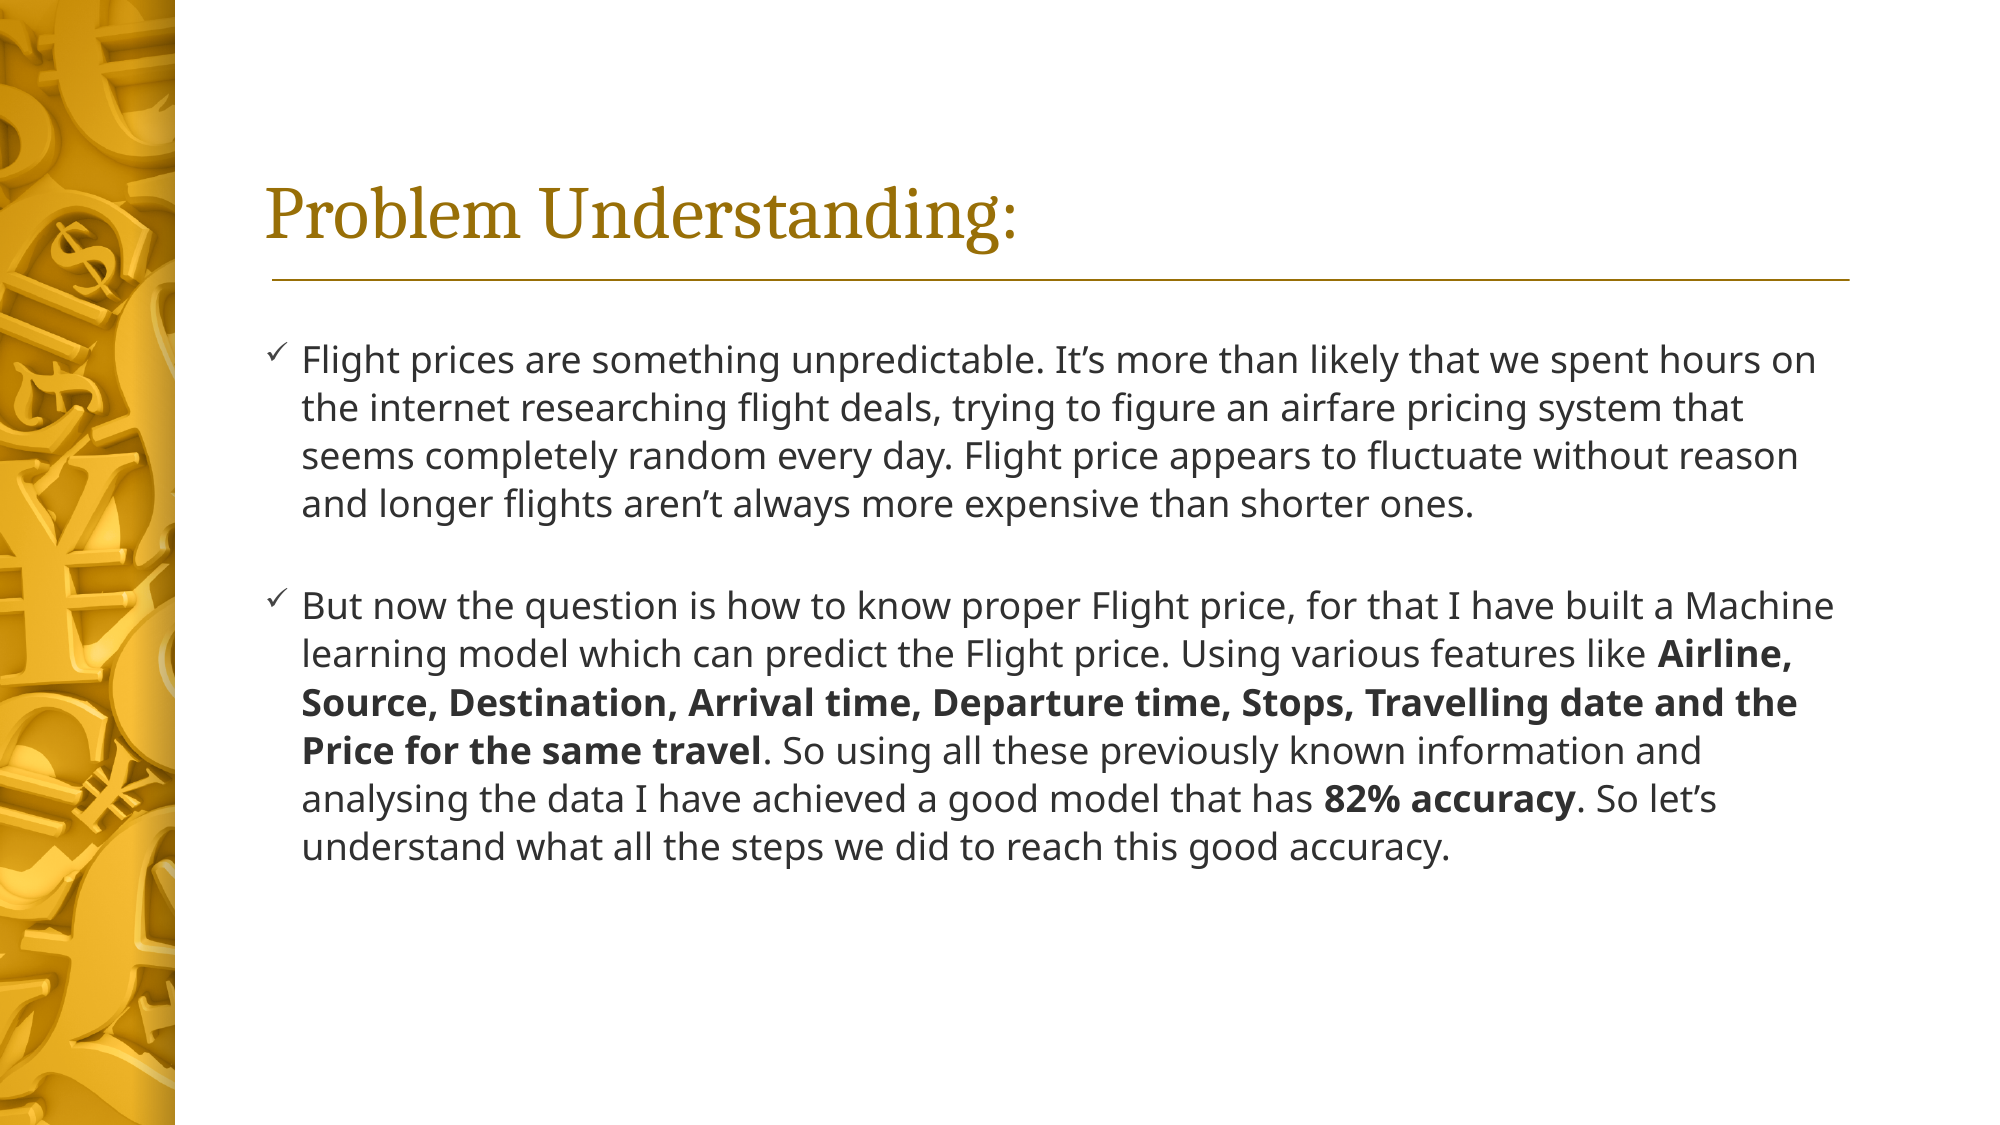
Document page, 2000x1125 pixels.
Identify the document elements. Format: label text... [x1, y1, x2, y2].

list Flight prices are something unpredictable. It’s more than likely that we spent hours on the internet researching flight deals, trying to figure an airfare pricing system that seems completely random every day. Flight price appears to fluctuate without reason and longer flights aren’t always more expensive than shorter ones. But now the question is how to know proper Flight price, for that I have built a Machine learning model which can predict the Flight price. Using various features like Airline, Source, Destination, Arrival time, Departure time, Stops, Travelling date and the Price for the same travel. So using all these previously known information and analysing the data I have achieved a good model that has 82% accuracy. So let’s understand what all the steps we did to reach this good accuracy. [249, 324, 1863, 1012]
title Problem Understanding: [249, 62, 1863, 263]
picture [0, 0, 175, 1125]
